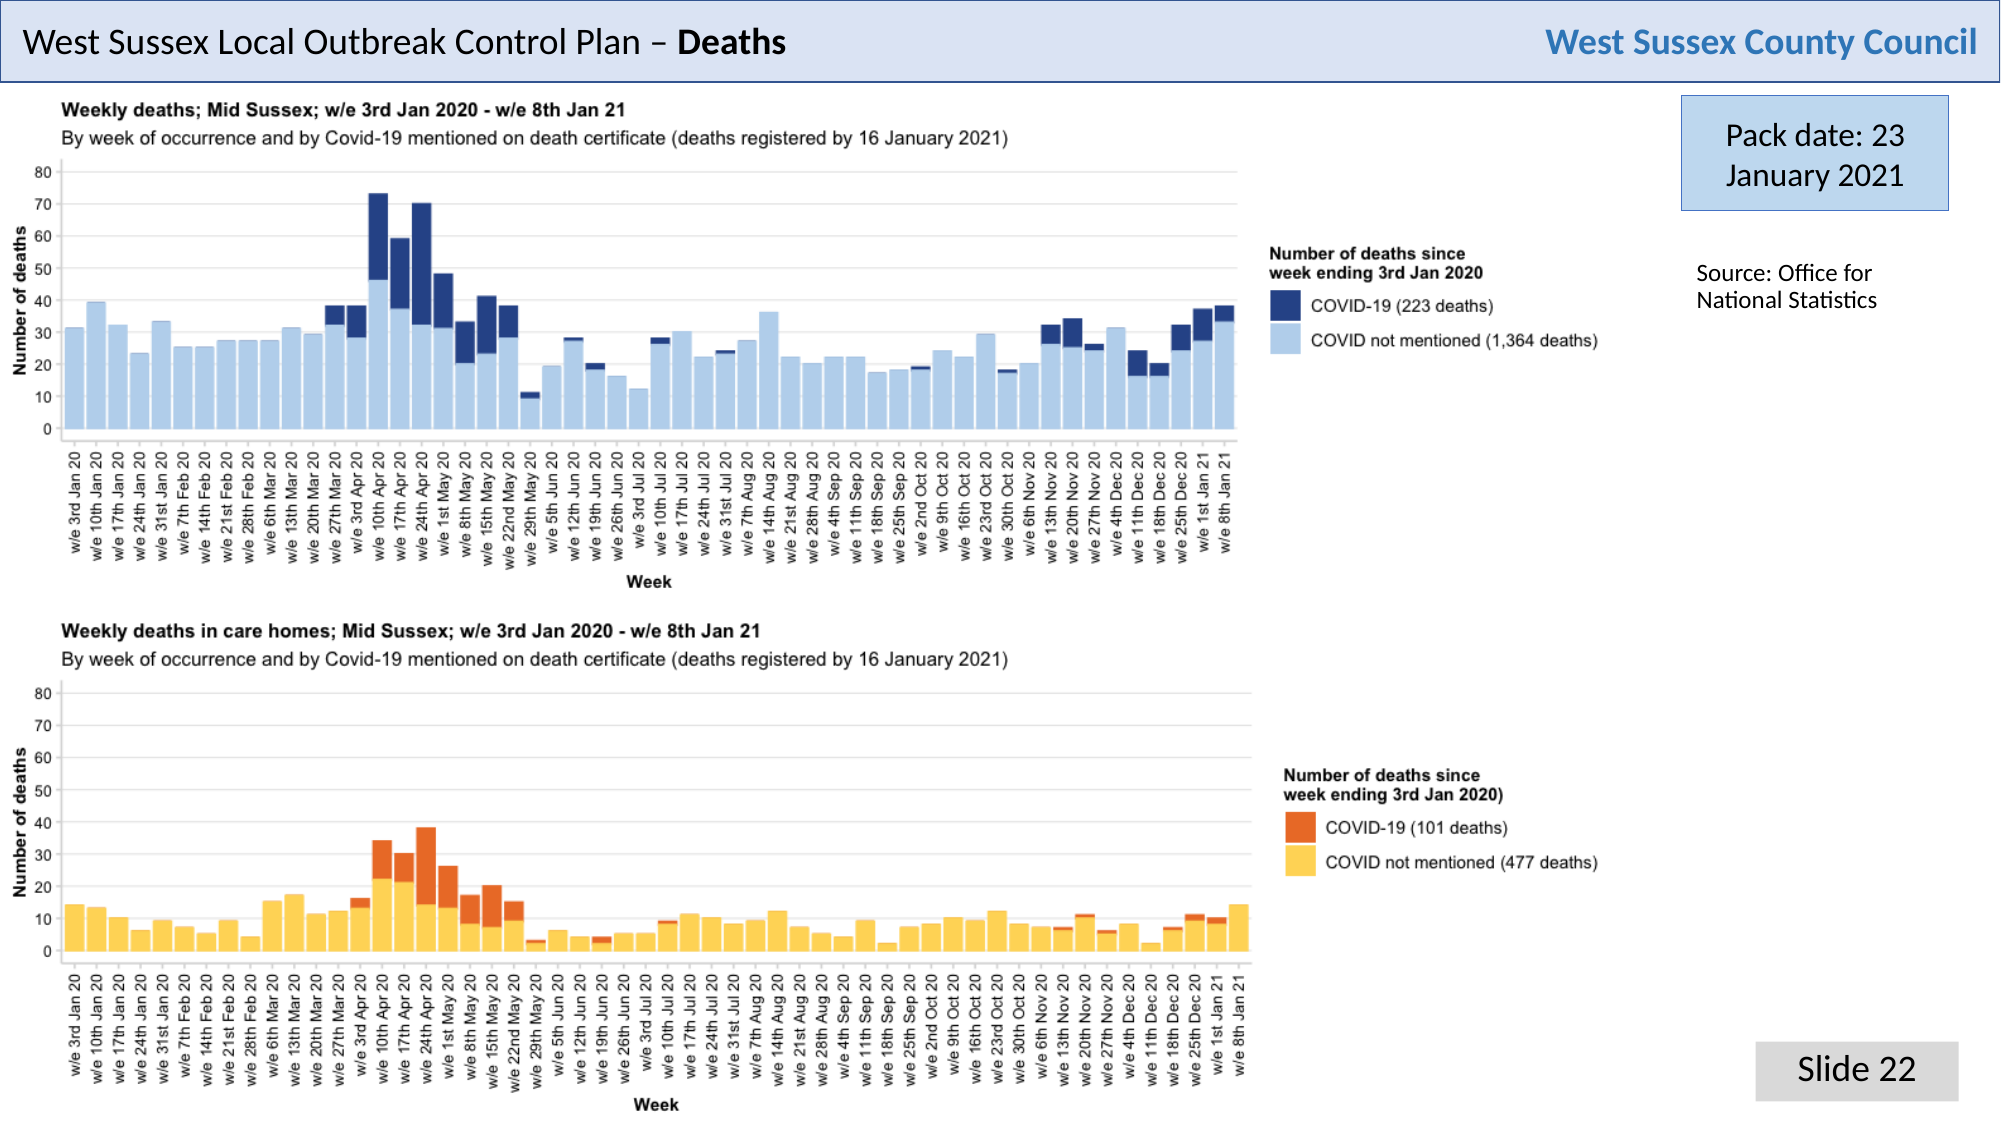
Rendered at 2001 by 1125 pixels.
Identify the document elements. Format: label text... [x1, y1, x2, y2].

picture [3, 91, 1619, 602]
list Source: Office for National Statistics [1681, 252, 1959, 289]
list Slide 22 [1755, 1041, 1959, 1102]
picture [3, 612, 1619, 1125]
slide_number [1681, 95, 1949, 211]
